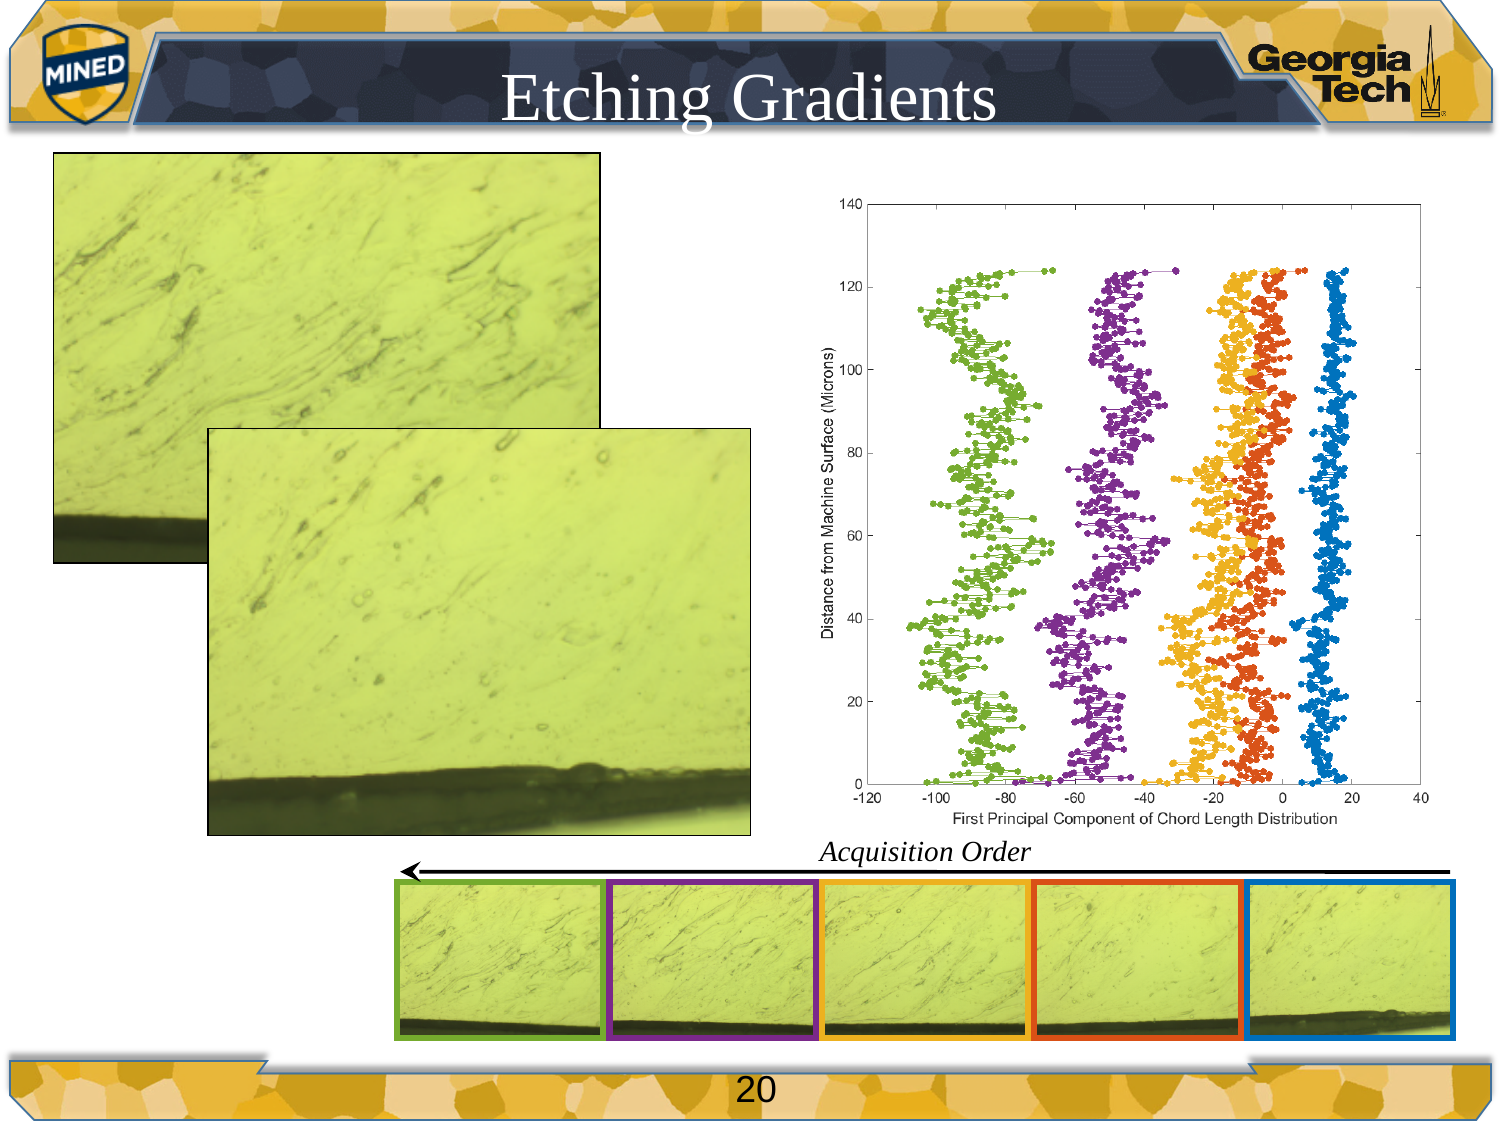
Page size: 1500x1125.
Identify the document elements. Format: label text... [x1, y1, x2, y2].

picture [0, 0, 1500, 54]
title Etching Gradients [0, 54, 1500, 130]
picture [0, 130, 1500, 1125]
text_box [54, 150, 1489, 1036]
